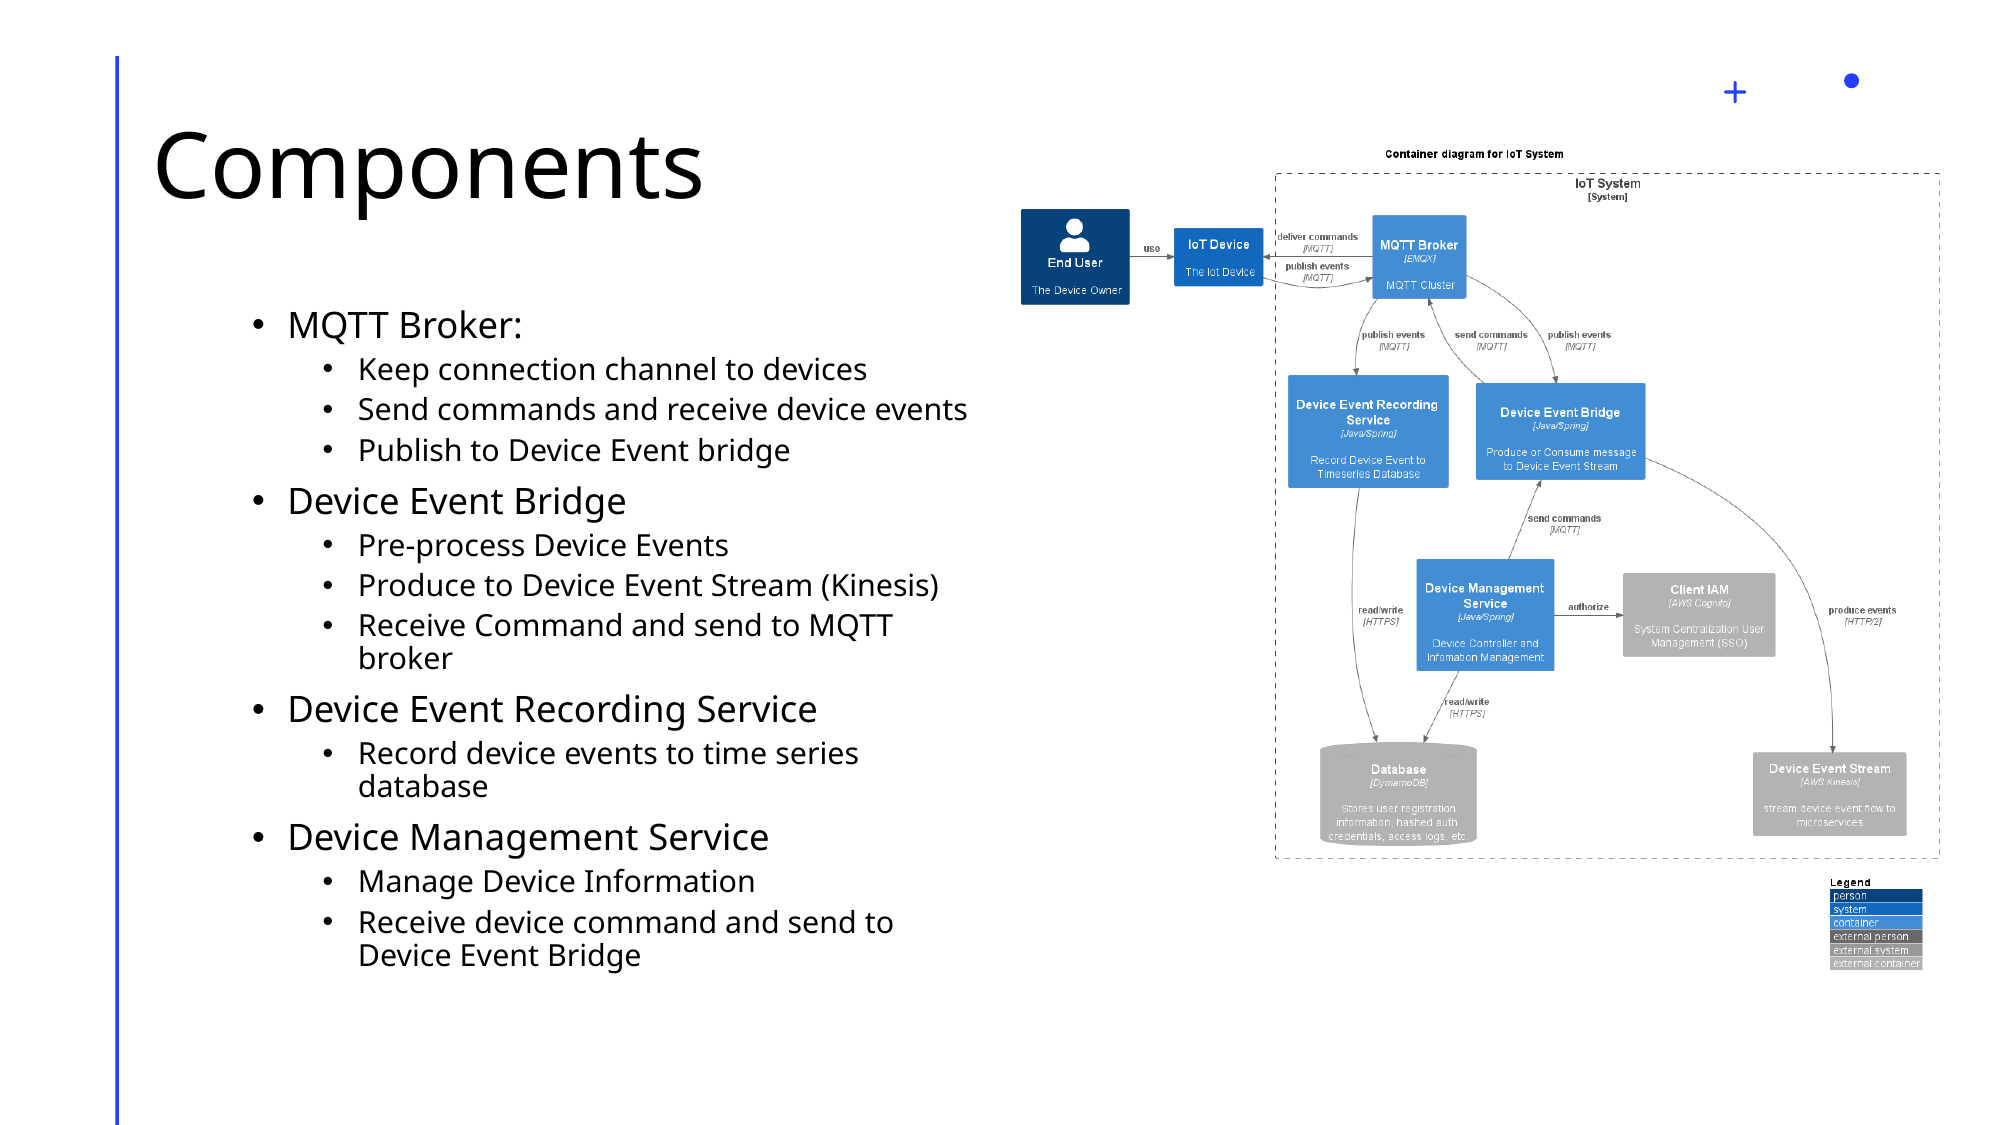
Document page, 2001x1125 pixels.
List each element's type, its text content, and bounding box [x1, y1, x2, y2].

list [1015, 138, 1943, 987]
list MQTT Broker: Keep connection channel to devices Send commands and receive device events Publish to Device Event bridge Device Event Bridge Pre-process Device Events Produce to Device Event Stream (Kinesis) Receive Command and send to MQTT broker Device Event Recording Service Record device events to time series database Device Management Service Manage Device Information Receive device command and send to Device Event Bridge [236, 299, 984, 1014]
title Components [137, 59, 1863, 278]
